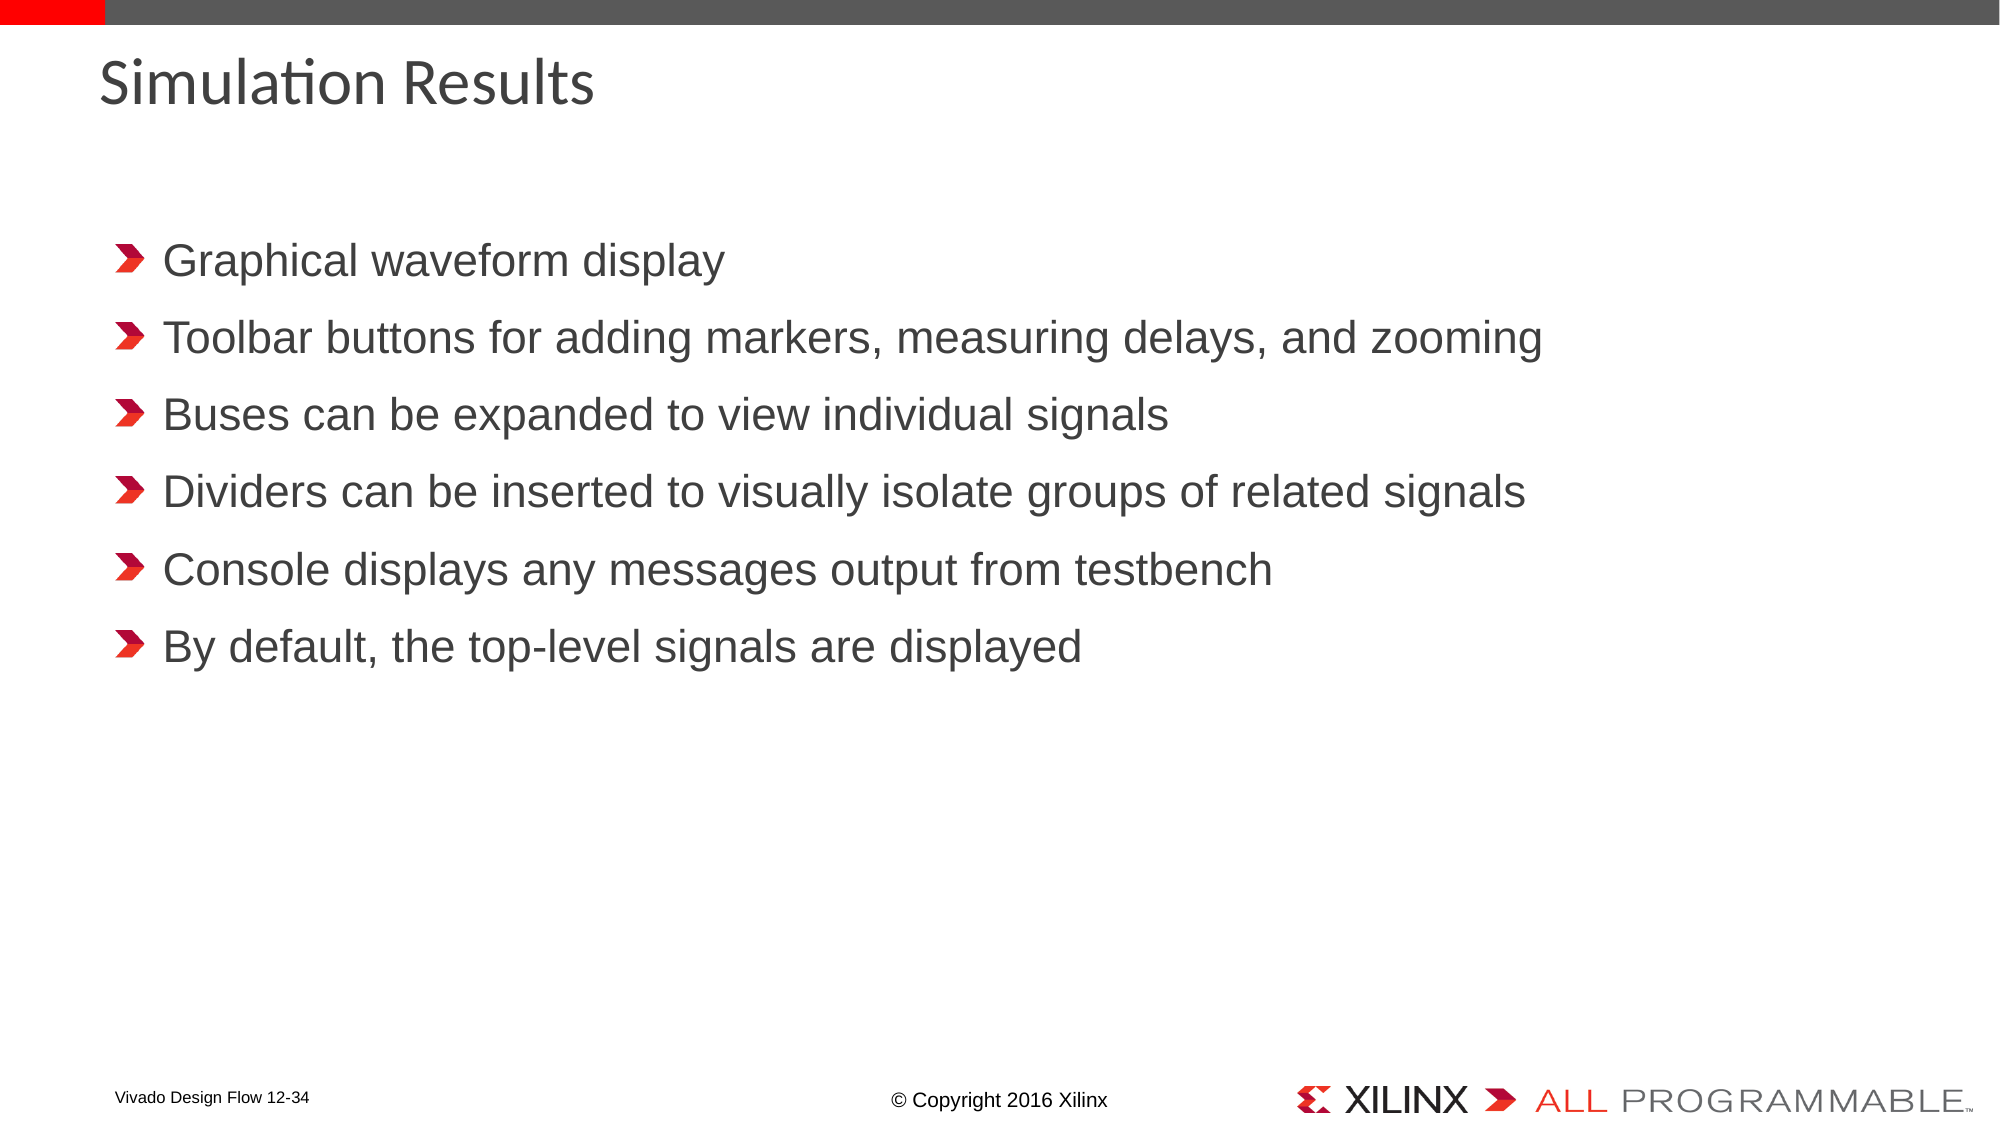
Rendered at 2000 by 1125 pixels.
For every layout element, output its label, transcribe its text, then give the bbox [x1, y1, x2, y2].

list Graphical waveform display Toolbar buttons for adding markers, measuring delays, and zooming Buses can be expanded to view individual signals Dividers can be inserted to visually isolate groups of related signals Console displays any messages output from testbench By default, the top-level signals are displayed [99, 217, 1901, 918]
picture [114, 243, 145, 273]
picture [114, 629, 145, 658]
slide_number Vivado Design Flow 12-34 [99, 1079, 452, 1125]
picture [114, 552, 145, 581]
picture [114, 398, 145, 427]
footer © Copyright 2016 Xilinx [683, 1079, 1317, 1120]
picture [114, 321, 145, 350]
title Simulation Results [99, 34, 1900, 122]
picture [114, 475, 145, 504]
picture [1317, 1086, 1973, 1113]
